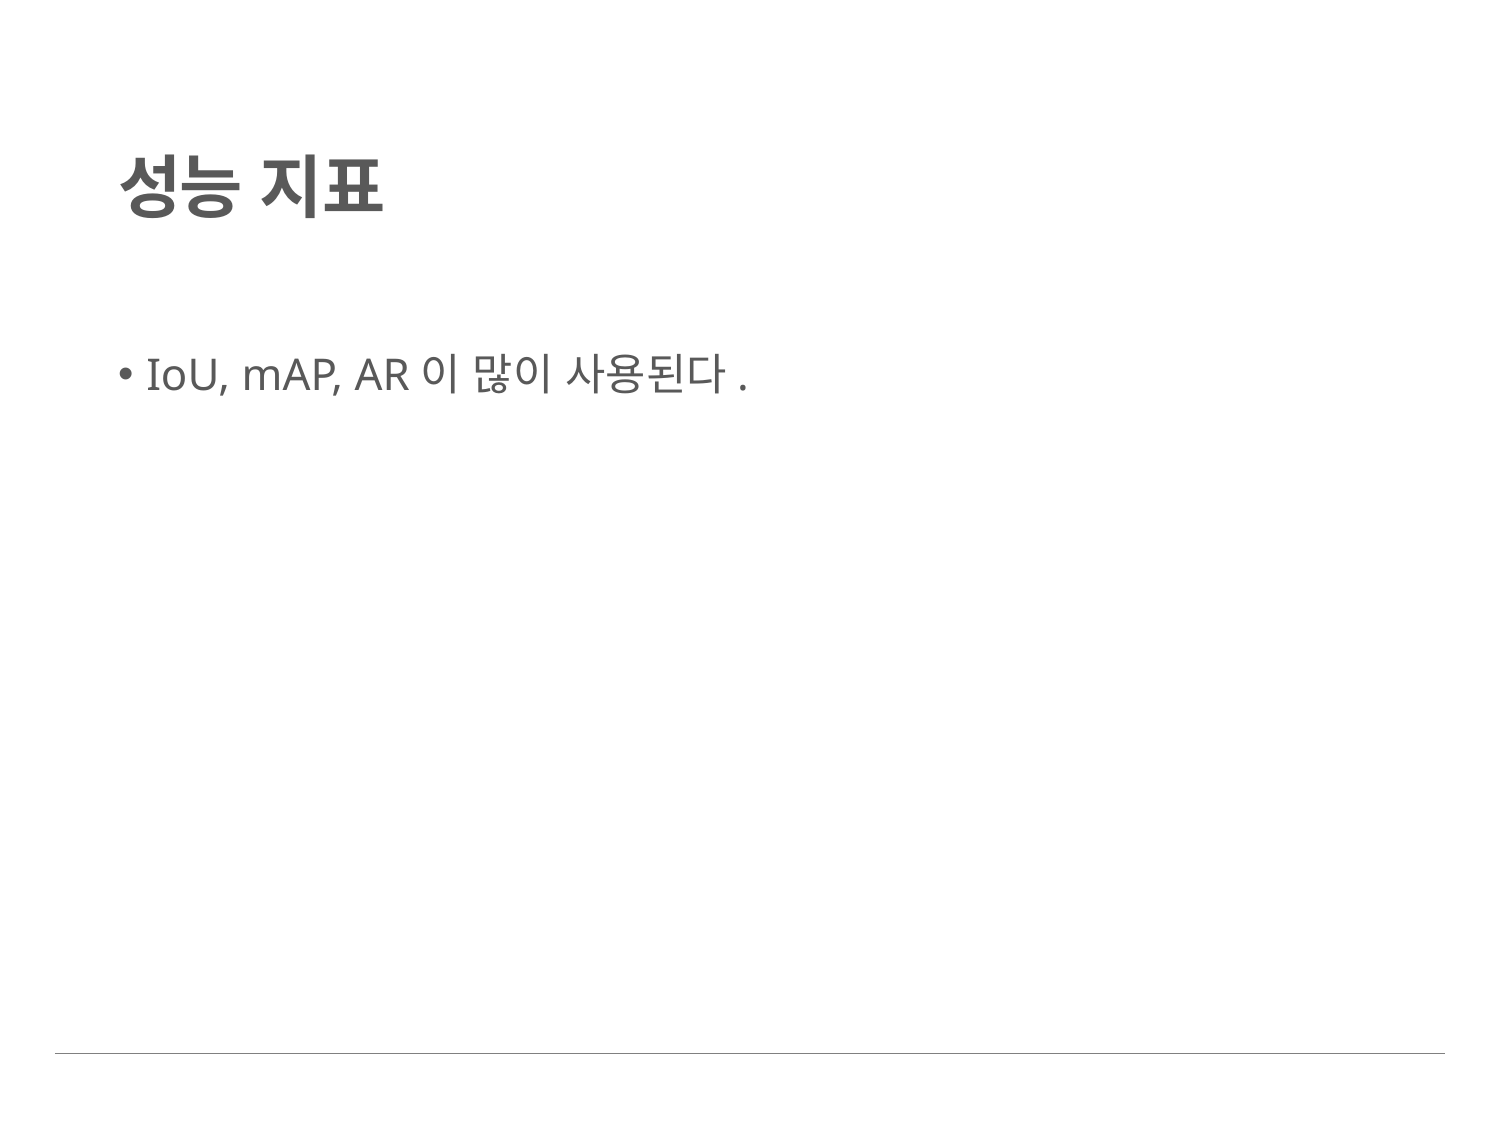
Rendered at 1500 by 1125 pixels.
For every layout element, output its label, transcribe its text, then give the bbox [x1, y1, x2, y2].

title 성능 지표 [103, 137, 1397, 244]
list IoU, mAP, AR이 많이 사용된다. [103, 345, 1397, 1059]
